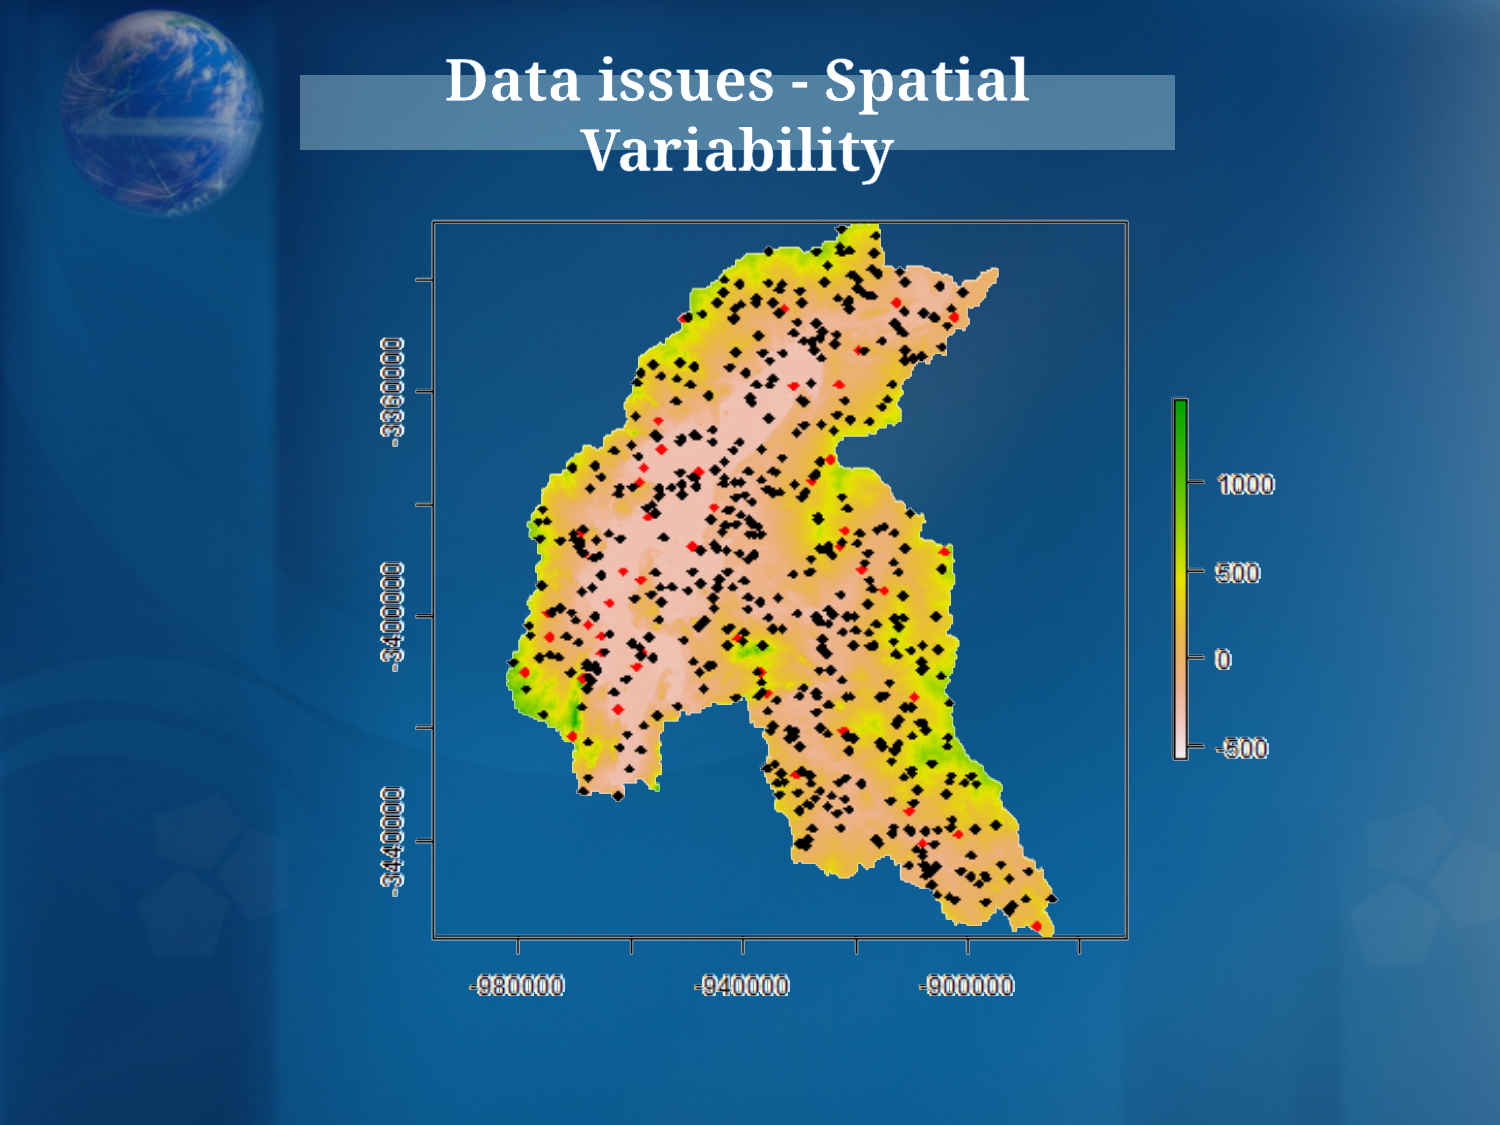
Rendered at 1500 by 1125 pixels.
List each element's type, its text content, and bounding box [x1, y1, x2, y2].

picture [0, 0, 1500, 1125]
title Data issues - Spatial Variability [300, 75, 1175, 150]
